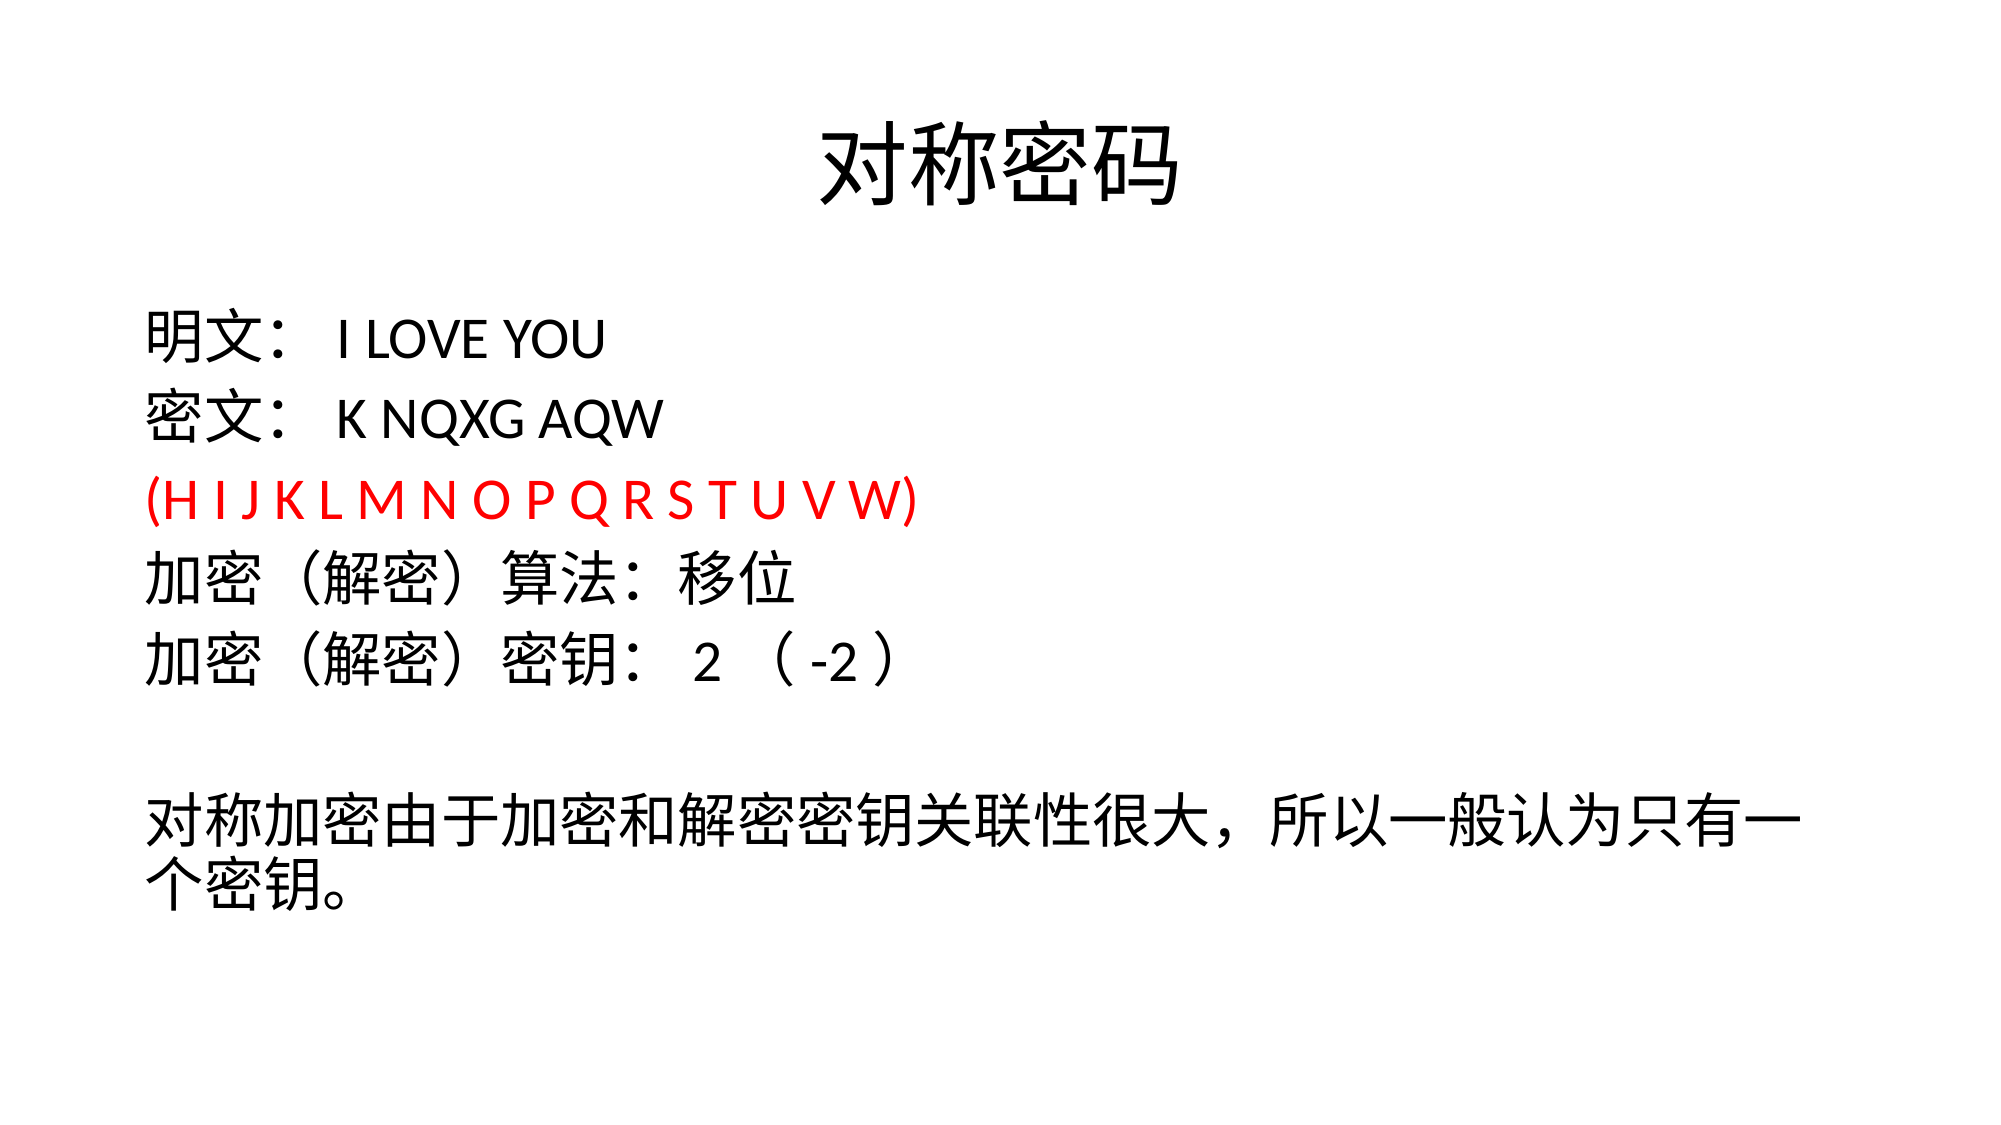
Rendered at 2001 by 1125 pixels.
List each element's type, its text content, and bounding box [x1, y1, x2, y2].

list 明文：I LOVE YOU 密文：K NQXG AQW (H I J K L M N O P Q R S T U V W) 加密（解密）算法：移位 加密（解密）密钥：2（-2） 对称加密由于加密和解密密钥关联性很大，所以一般认为只有一个密钥。 [136, 298, 1863, 1014]
title 对称密码 [136, 59, 1863, 278]
